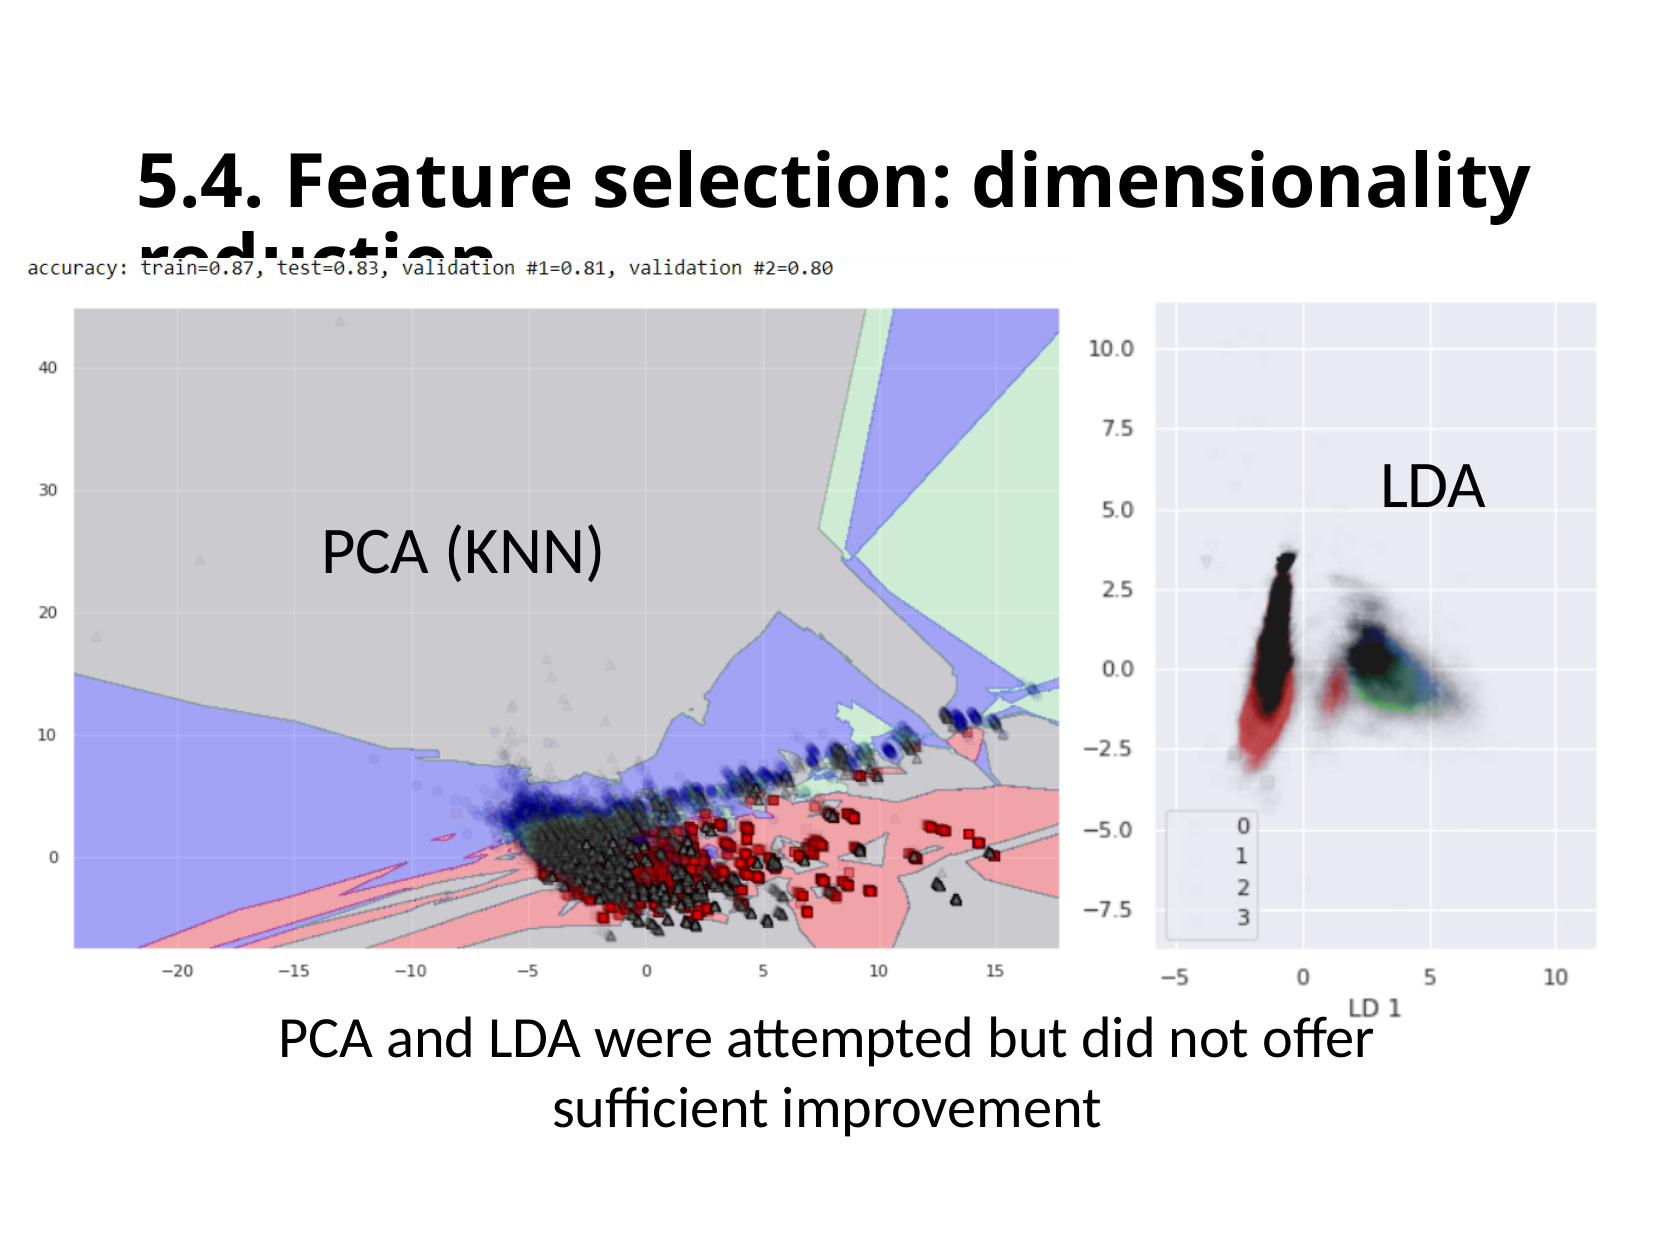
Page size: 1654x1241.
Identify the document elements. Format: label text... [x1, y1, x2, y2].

text_box PCA and LDA were attempted but did not offer sufficient improvement [220, 992, 1434, 1147]
text_box 5.4. Feature selection: dimensionality reduction [121, 135, 1575, 290]
picture [22, 258, 1628, 1024]
